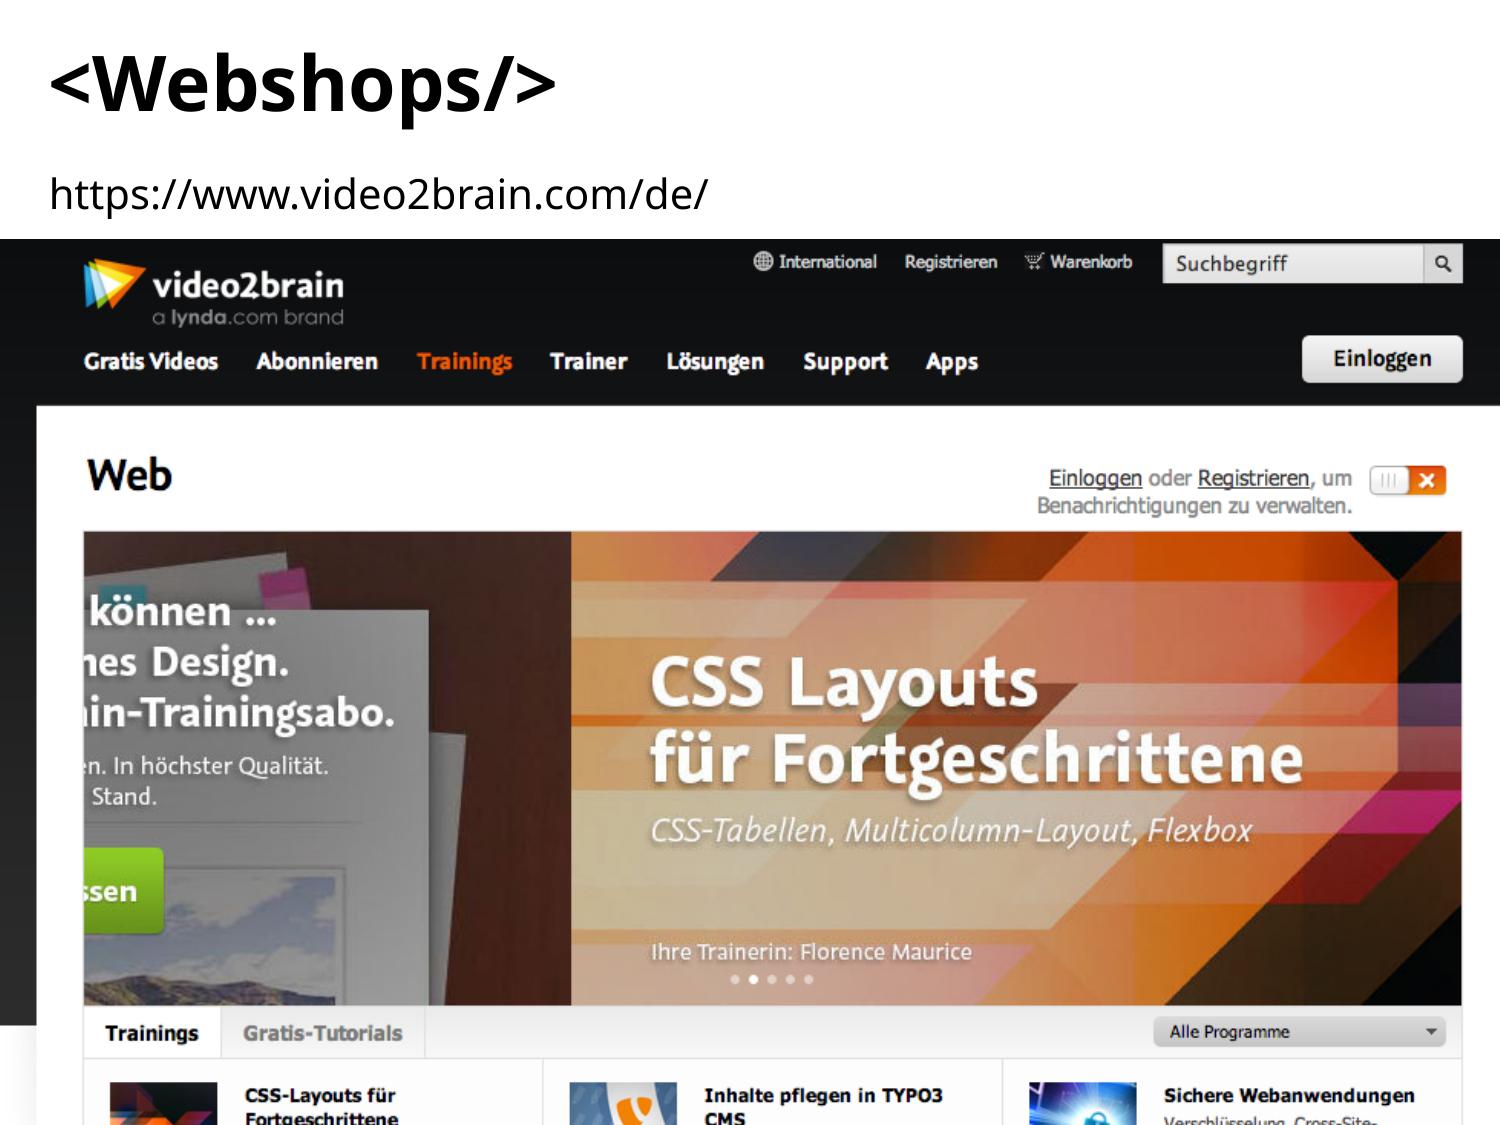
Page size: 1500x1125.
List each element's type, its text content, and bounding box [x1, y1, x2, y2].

list https://www.video2brain.com/de/ [33, 135, 1468, 200]
picture [0, 239, 1500, 1125]
title <Webshops/> [33, 26, 1468, 135]
